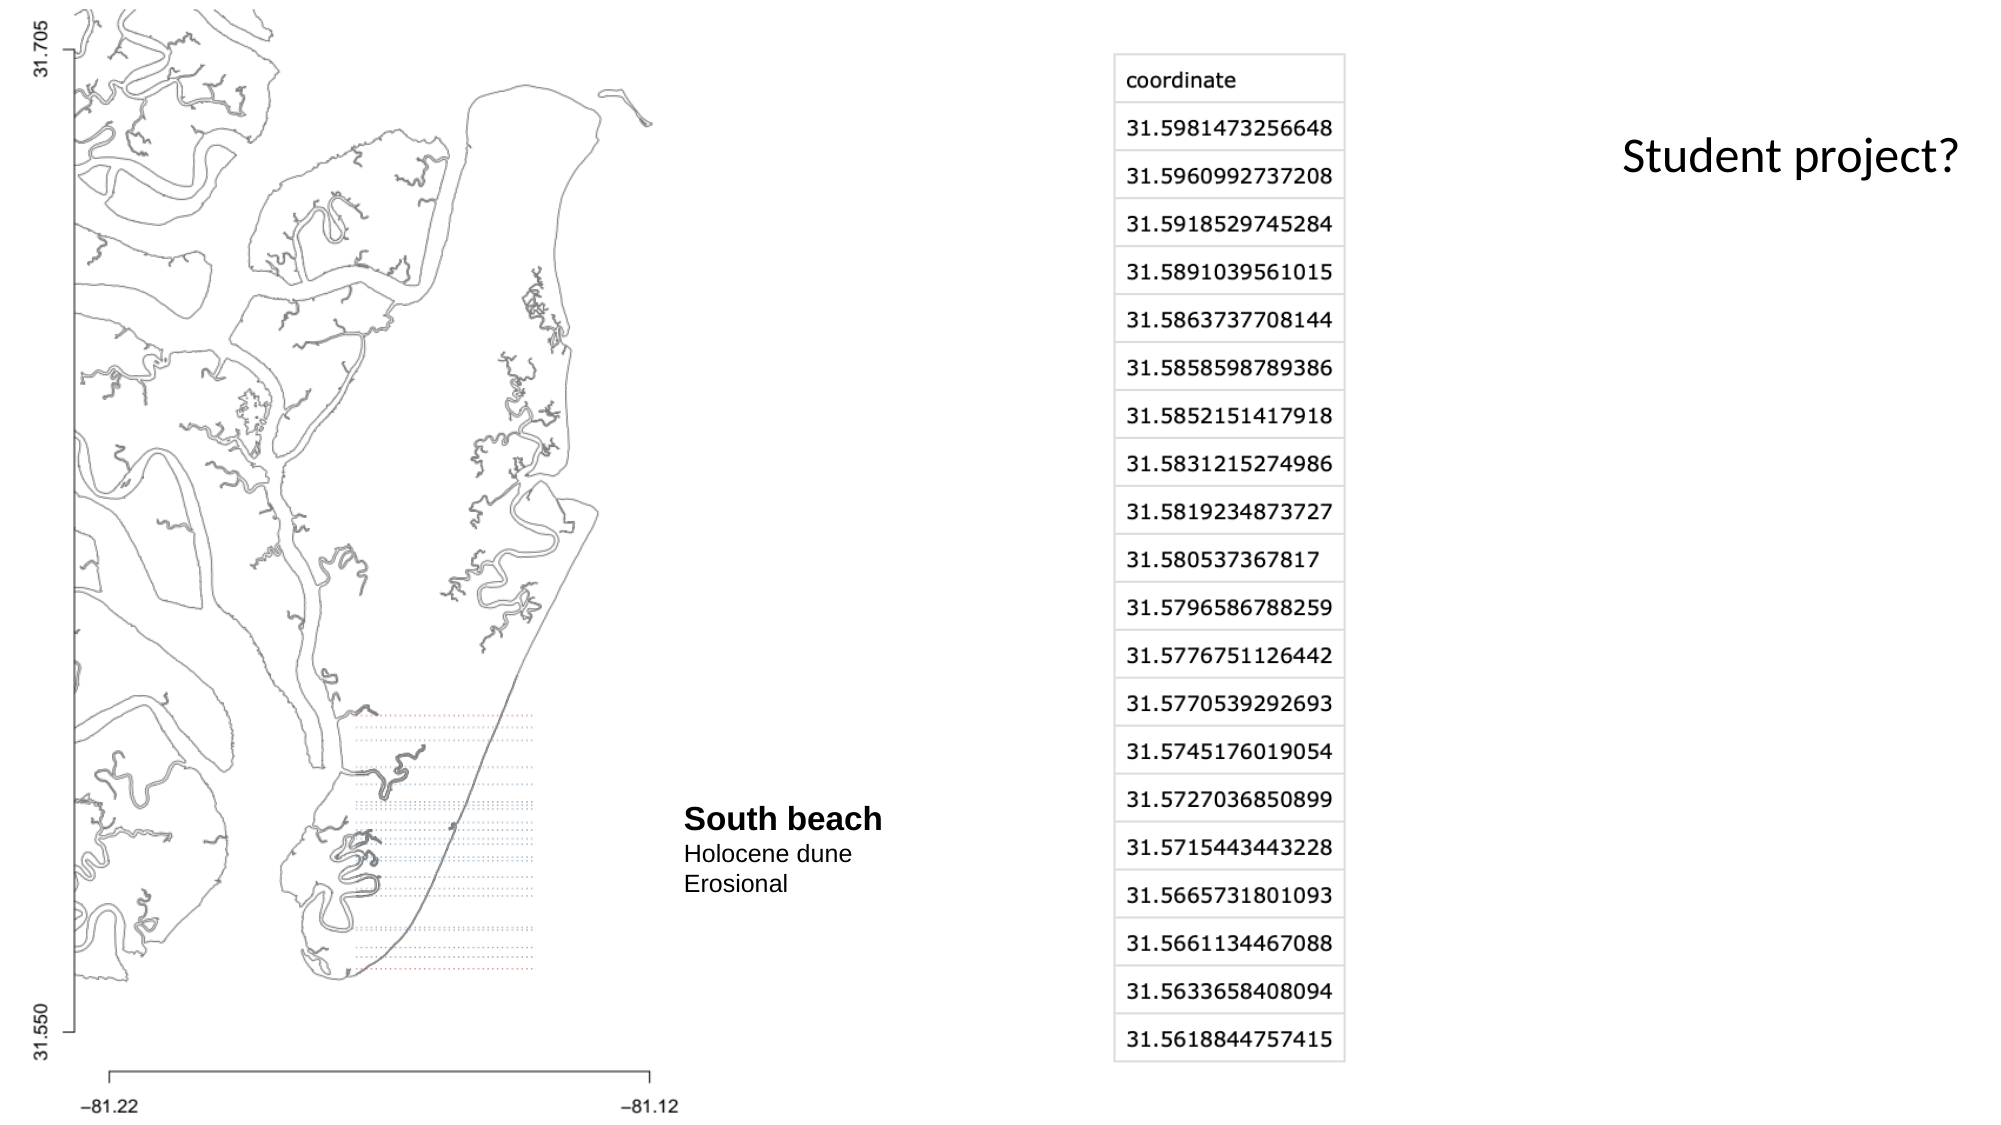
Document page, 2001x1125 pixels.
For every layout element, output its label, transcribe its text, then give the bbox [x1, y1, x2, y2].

picture [17, 0, 693, 1125]
text_box Student project? [1607, 114, 1976, 190]
picture [1103, 47, 1352, 1078]
text_box South beach Holocene dune Erosional [693, 789, 899, 905]
